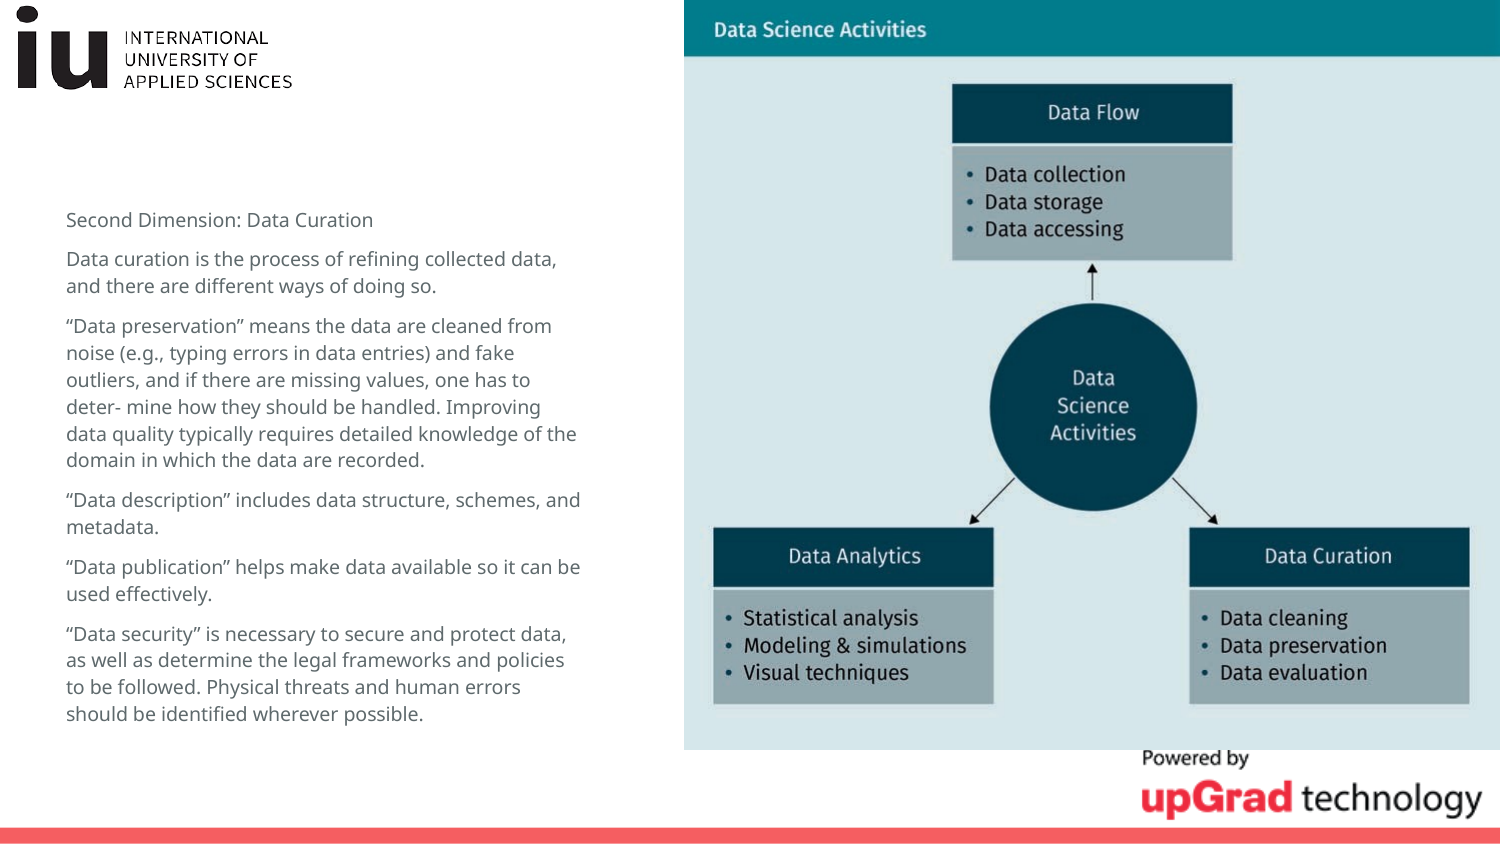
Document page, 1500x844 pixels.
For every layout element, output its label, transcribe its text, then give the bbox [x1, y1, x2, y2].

list Second Dimension: Data Curation Data curation is the process of refining collected data, and there are different ways of doing so. “Data preservation” means the data are cleaned from noise (e.g., typing errors in data entries) and fake outliers, and if there are missing values, one has to deter- mine how they should be handled. Improving data quality typically requires detailed knowledge of the domain in which the data are recorded. “Data description” includes data structure, schemes, and metadata. “Data publication” helps make data available so it can be used effectively. “Data security” is necessary to secure and protect data, as well as determine the legal frameworks and policies to be followed. Physical threats and human errors should be identified wherever possible. [51, 189, 601, 750]
picture [12, 0, 296, 122]
picture [684, 0, 1500, 844]
